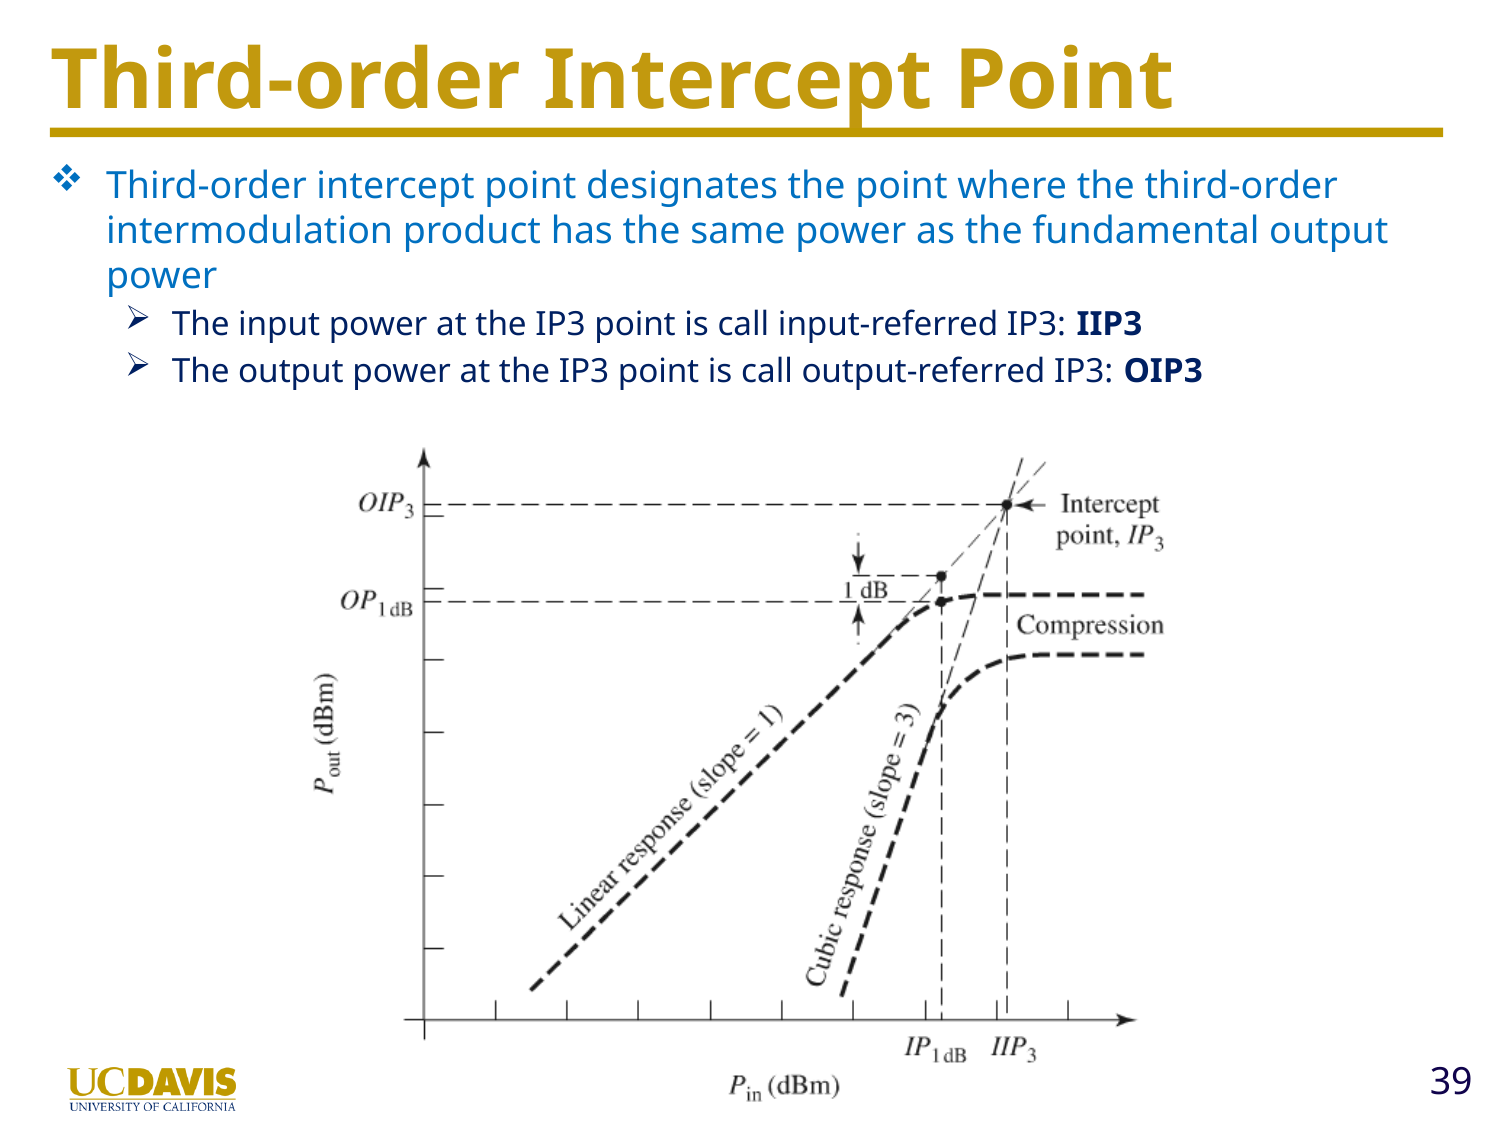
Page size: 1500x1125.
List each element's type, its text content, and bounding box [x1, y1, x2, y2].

title Third-order Intercept Point [49, 0, 1444, 151]
list Third-order intercept point designates the point where the third-order intermodulation product has the same power as the fundamental output power The input power at the IP3 point is call input-referred IP3: IIP3 The output power at the IP3 point is call output-referred IP3: OIP3 [49, 152, 1444, 865]
picture [286, 445, 1207, 1113]
picture [67, 1067, 236, 1111]
